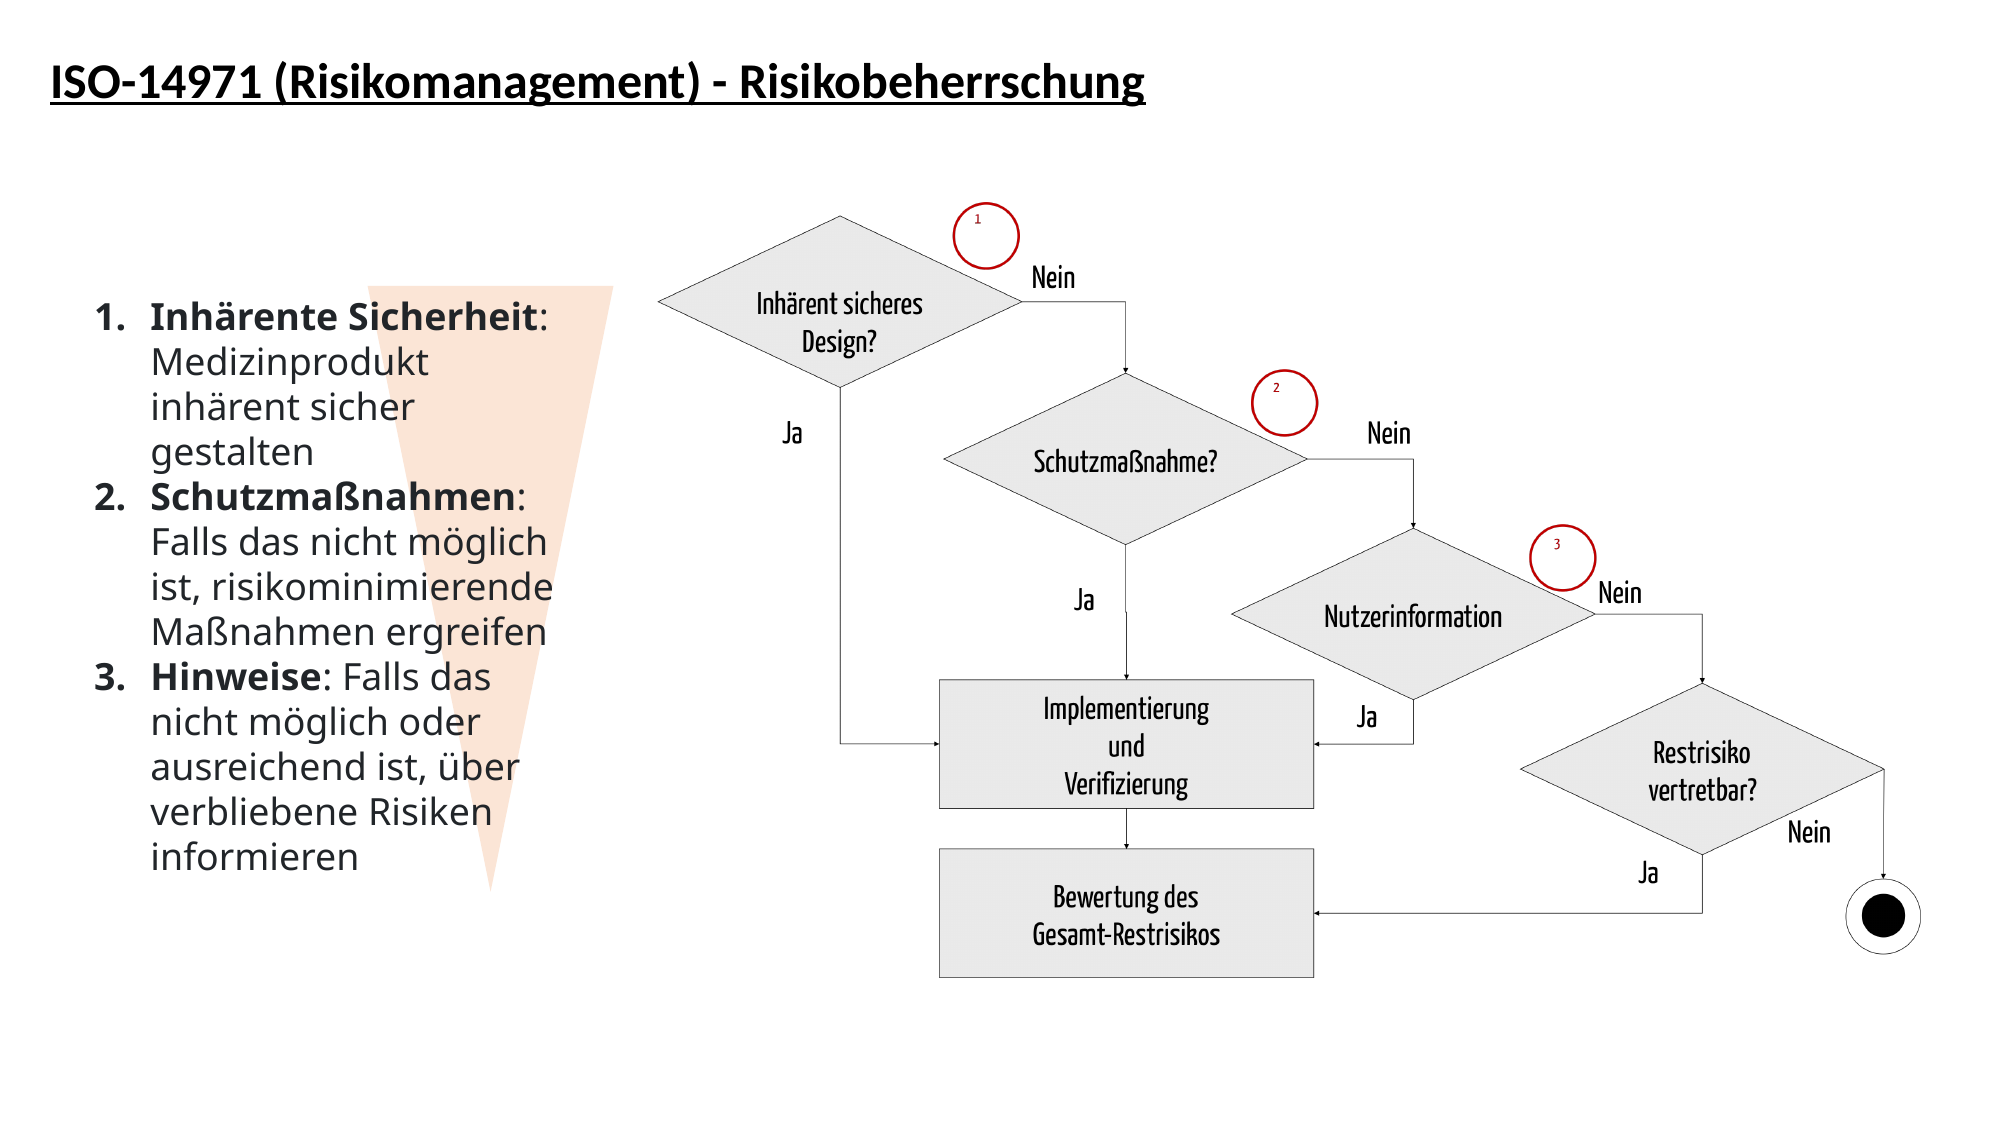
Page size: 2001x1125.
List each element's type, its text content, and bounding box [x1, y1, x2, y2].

text_box ISO-14971 (Risikomanagement) - Risikobeherrschung [35, 41, 1515, 116]
picture [657, 199, 1921, 978]
text_box [366, 284, 615, 506]
text_box Inhärente Sicherheit: Medizinprodukt inhärent sicher gestalten Schutzmaßnahmen: Falls das nicht möglich ist, risikominimierende Maßnahmen ergreifen Hinweise: Falls das nicht möglich oder ausreichend ist, über verbliebene Risiken informieren [79, 285, 570, 886]
